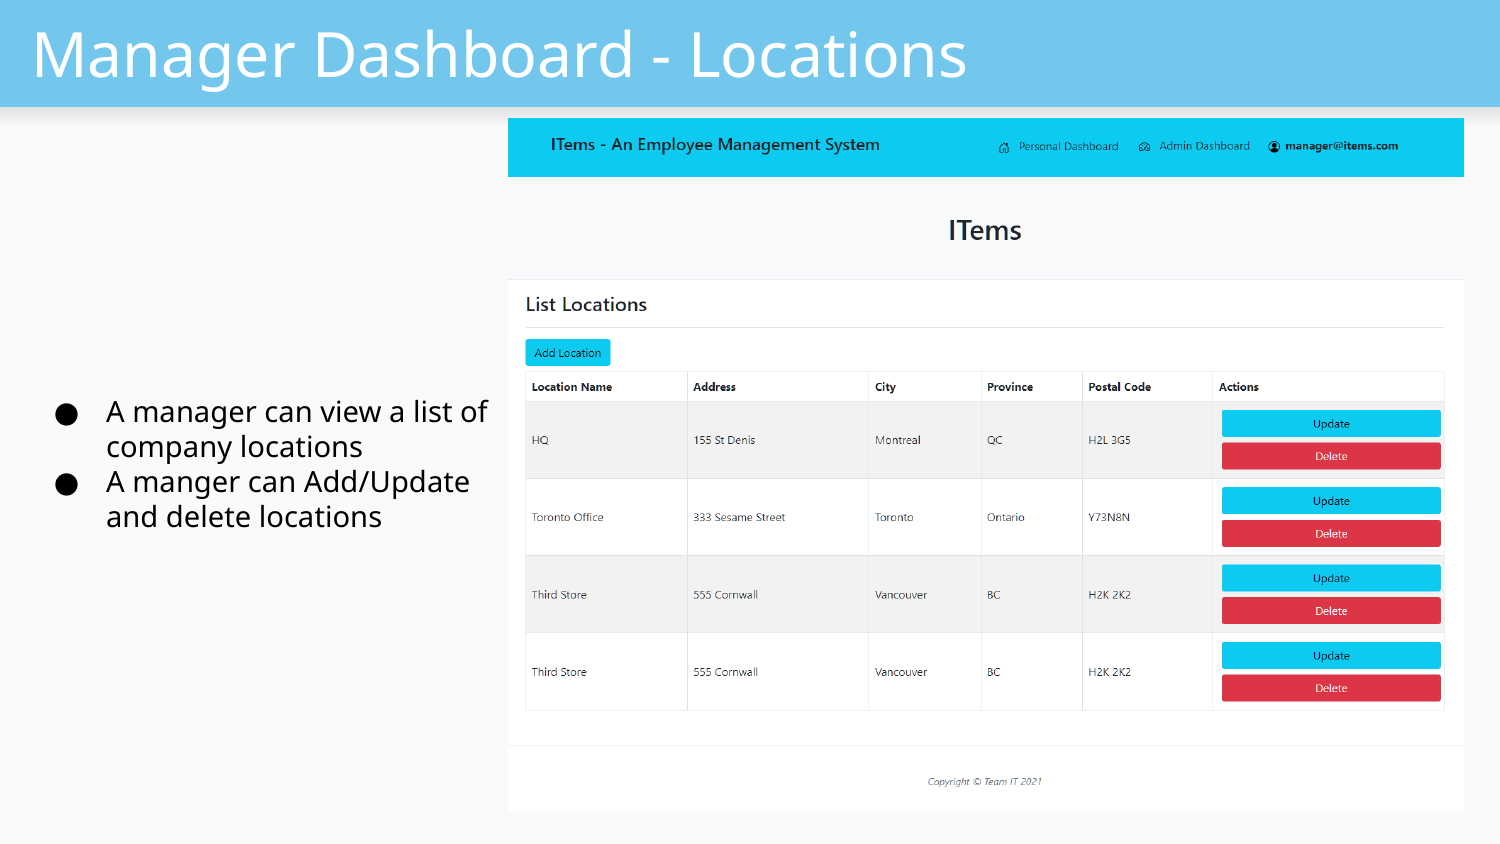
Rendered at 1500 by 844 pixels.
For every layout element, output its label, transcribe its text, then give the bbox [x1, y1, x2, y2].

title Manager Dashboard - Locations [16, 2, 1464, 102]
picture [508, 118, 1465, 811]
text_box A manager can view a list of company locations A manger can Add/Update and delete locations [16, 378, 503, 549]
